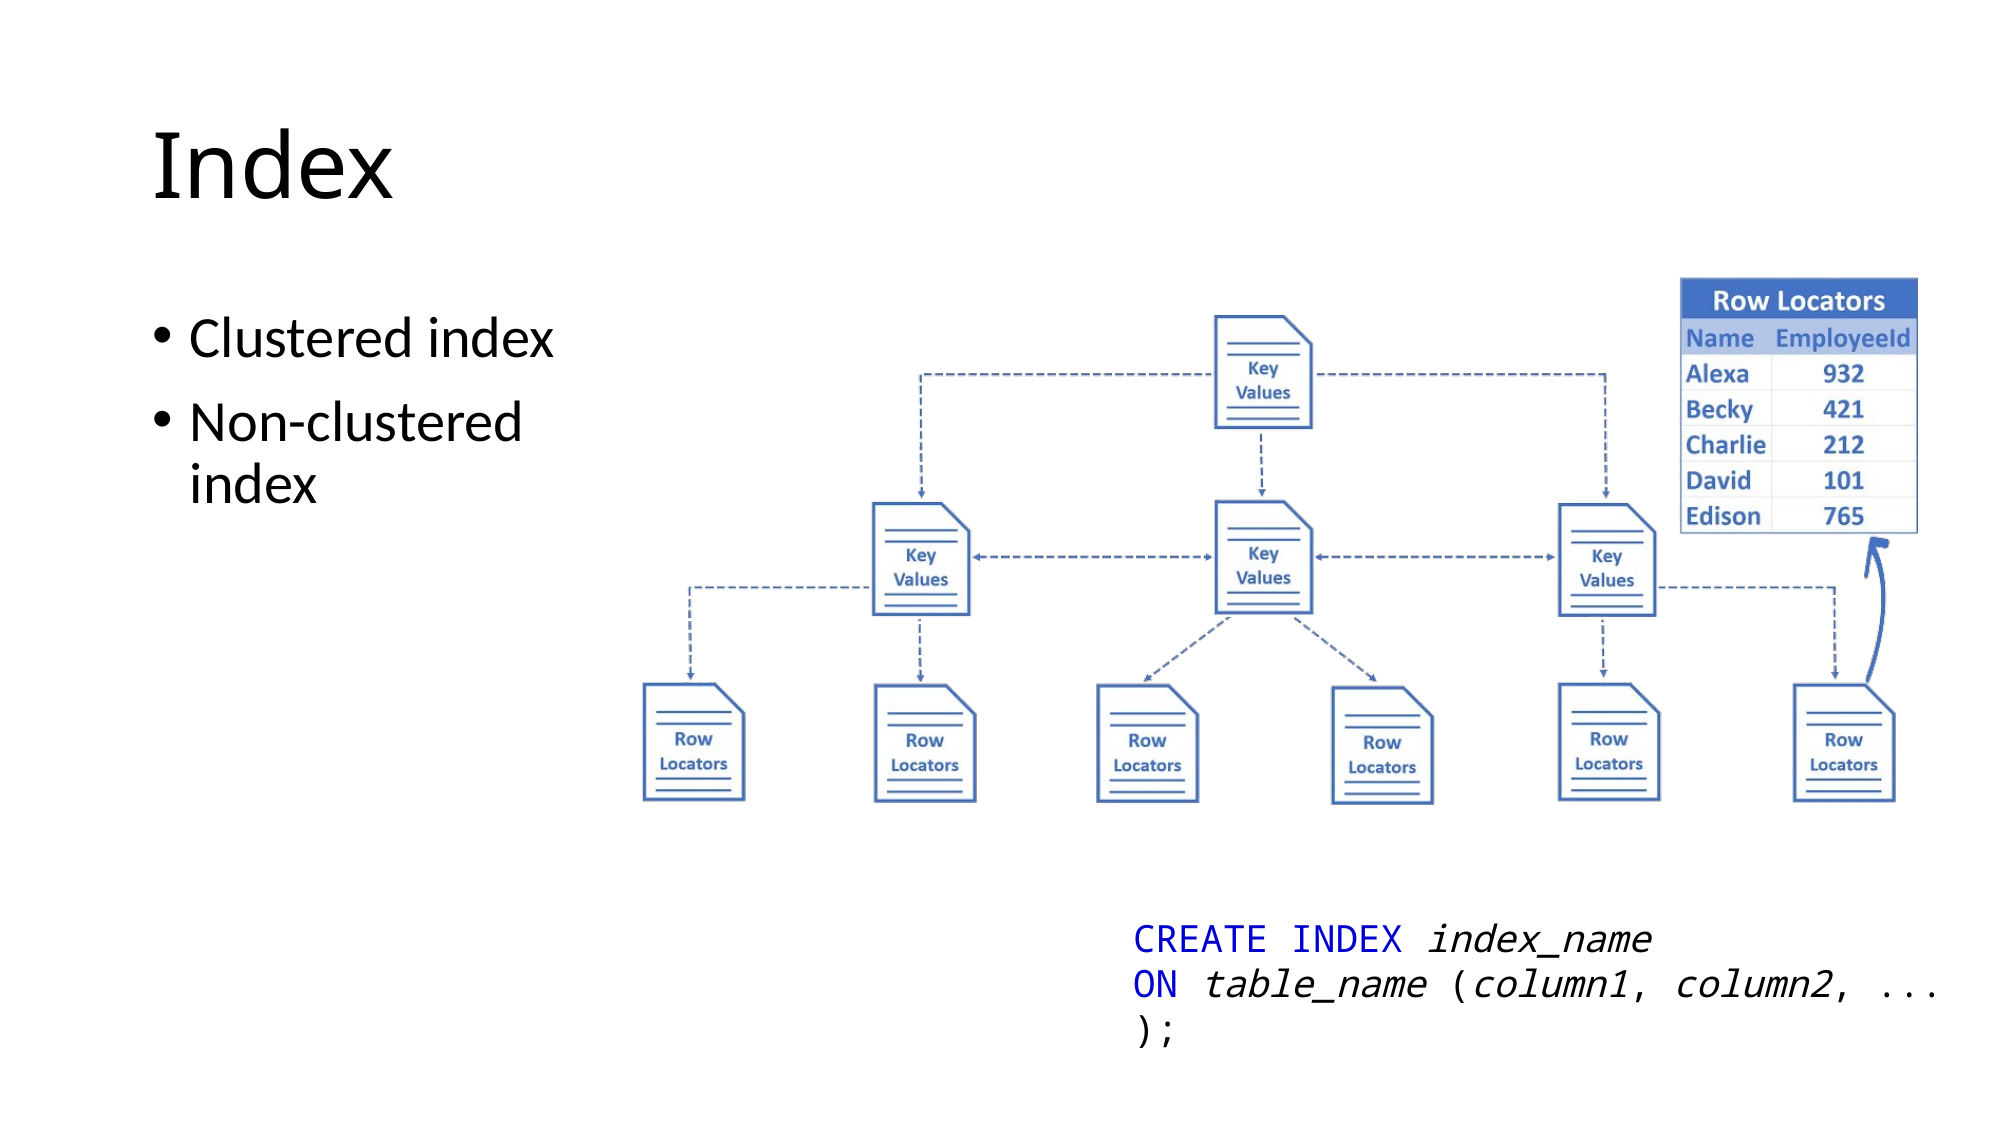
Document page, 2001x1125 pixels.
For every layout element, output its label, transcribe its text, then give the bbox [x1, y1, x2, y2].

picture [642, 277, 1918, 805]
text_box CREATE INDEX index_name ON table_name (column1, column2, ...); [1118, 907, 1966, 1057]
list Clustered index Non-clustered index [137, 299, 643, 1014]
title Index [137, 59, 1863, 278]
